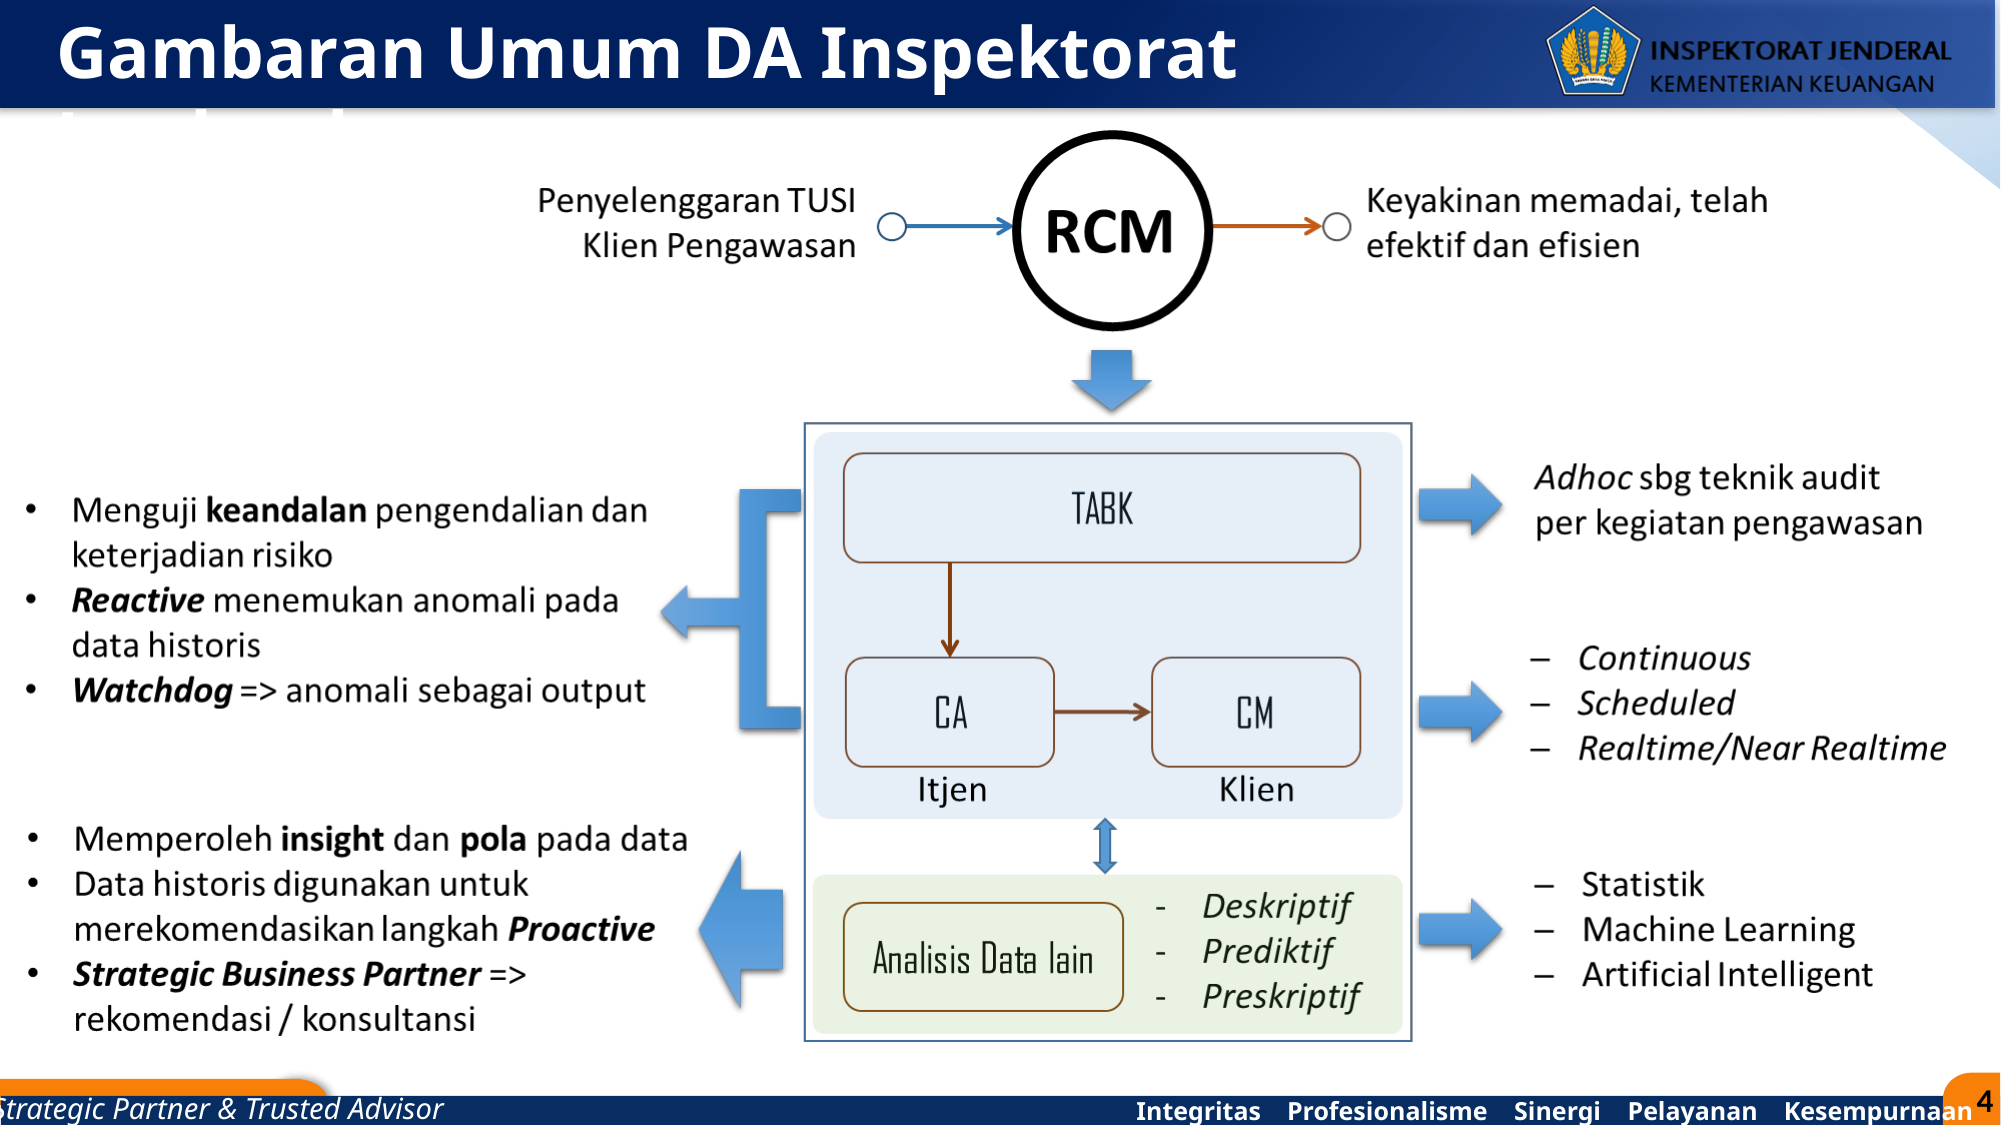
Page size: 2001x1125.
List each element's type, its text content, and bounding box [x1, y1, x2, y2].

picture [1522, 0, 1970, 117]
text_box Gambaran Umum DA Inspektorat Jenderal [41, 0, 1374, 130]
picture [3, 130, 1997, 1064]
